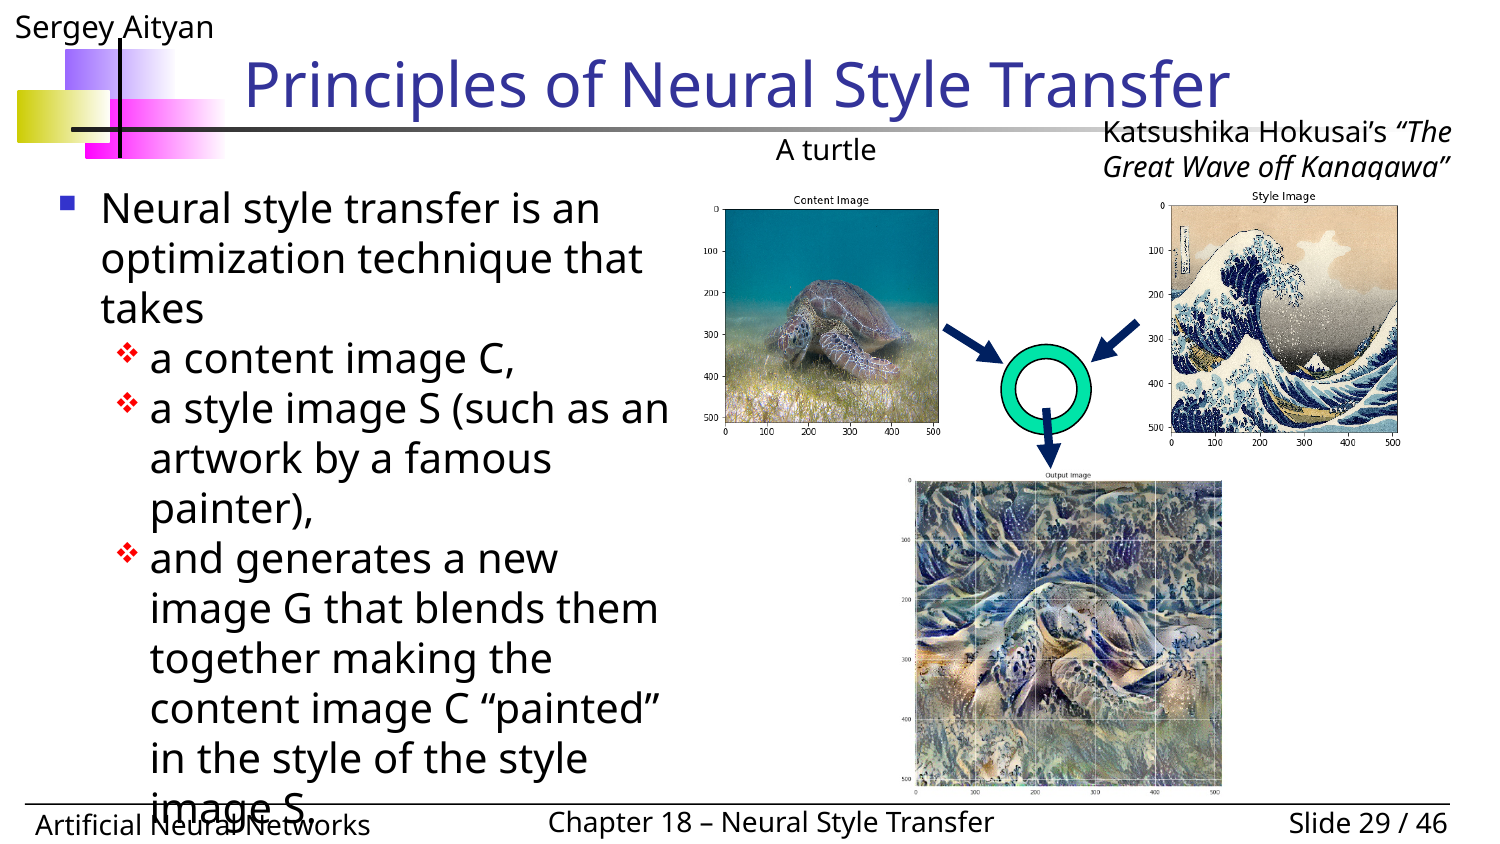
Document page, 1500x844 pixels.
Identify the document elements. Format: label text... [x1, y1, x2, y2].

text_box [699, 105, 1476, 802]
list Neural style transfer is an optimization technique that takes a content image C, a style image S (such as an artwork by a famous painter), and generates a new image G that blends them together making the content image C “painted” in the style of the style image S. [43, 174, 694, 767]
title Principles of Neural Style Transfer [228, 46, 1332, 128]
